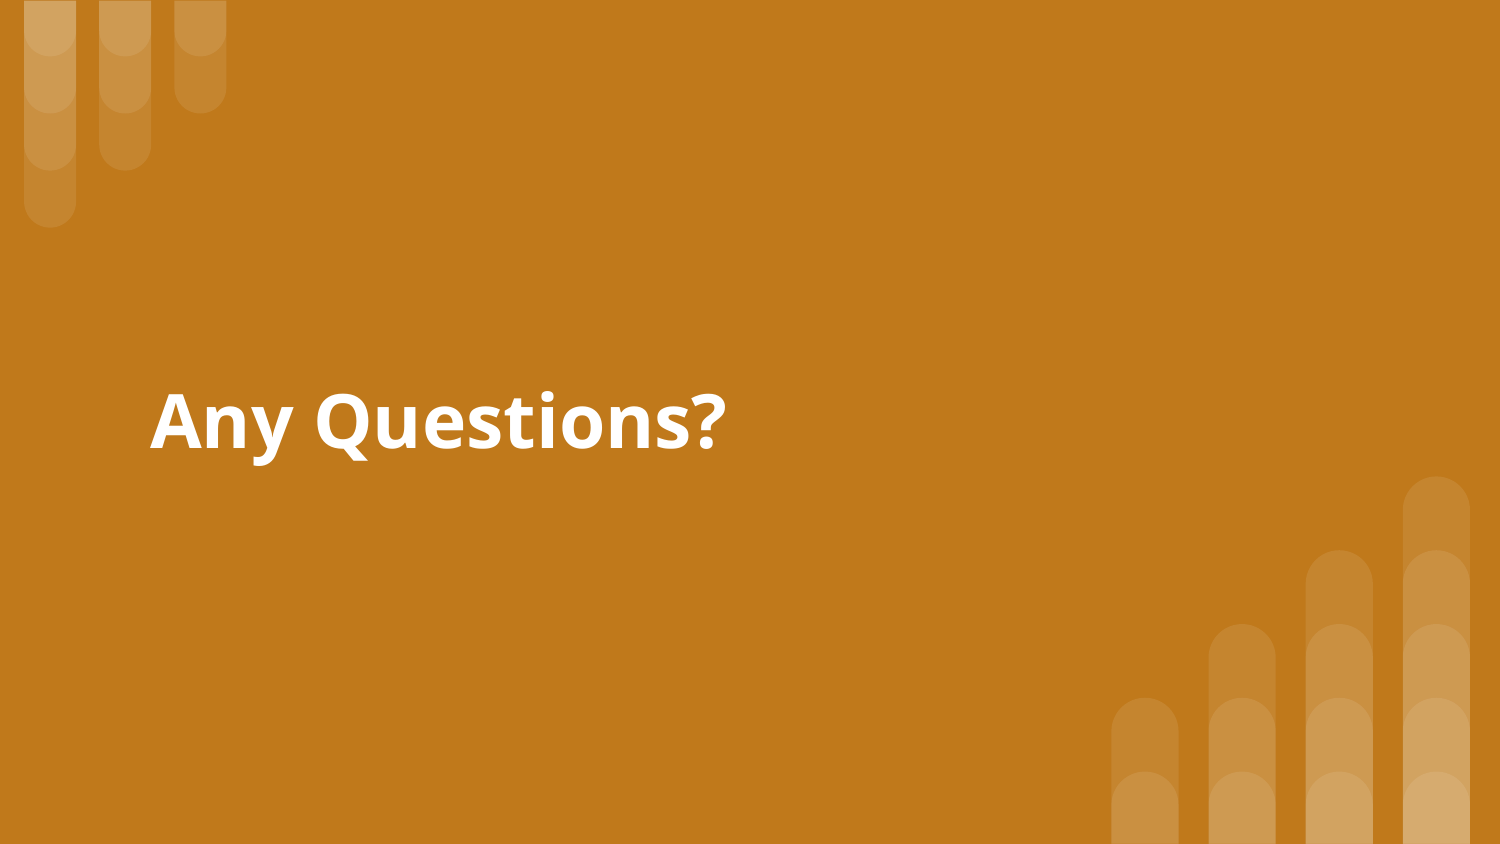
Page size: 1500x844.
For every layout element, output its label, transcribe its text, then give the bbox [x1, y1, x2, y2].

title Any Questions? [135, 264, 1097, 572]
